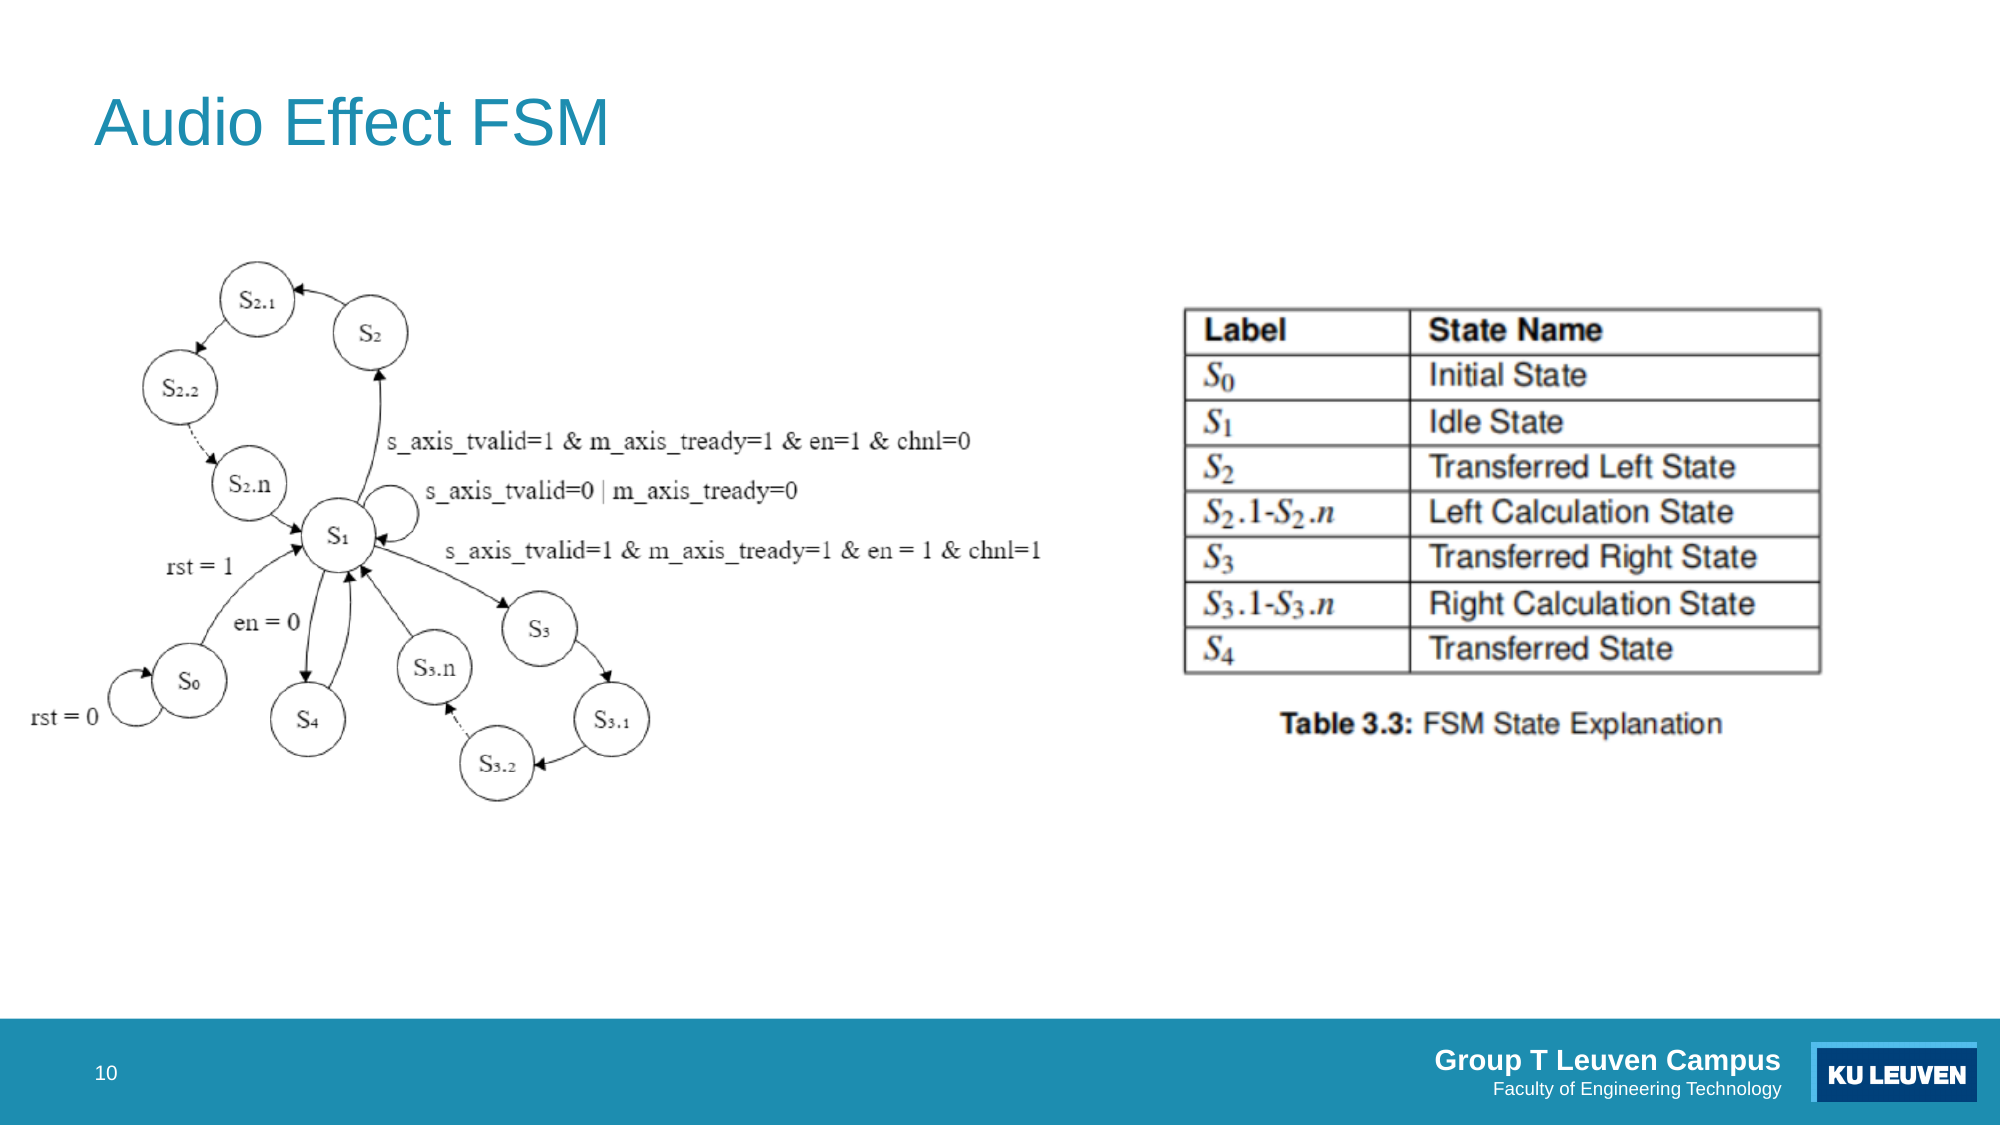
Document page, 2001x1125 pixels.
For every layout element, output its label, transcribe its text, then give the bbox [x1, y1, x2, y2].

picture [0, 245, 1049, 819]
title Audio Effect FSM [94, 49, 1906, 189]
slide_number ‹#› [94, 1018, 201, 1125]
picture [1171, 304, 1831, 761]
picture [1811, 1042, 1977, 1102]
